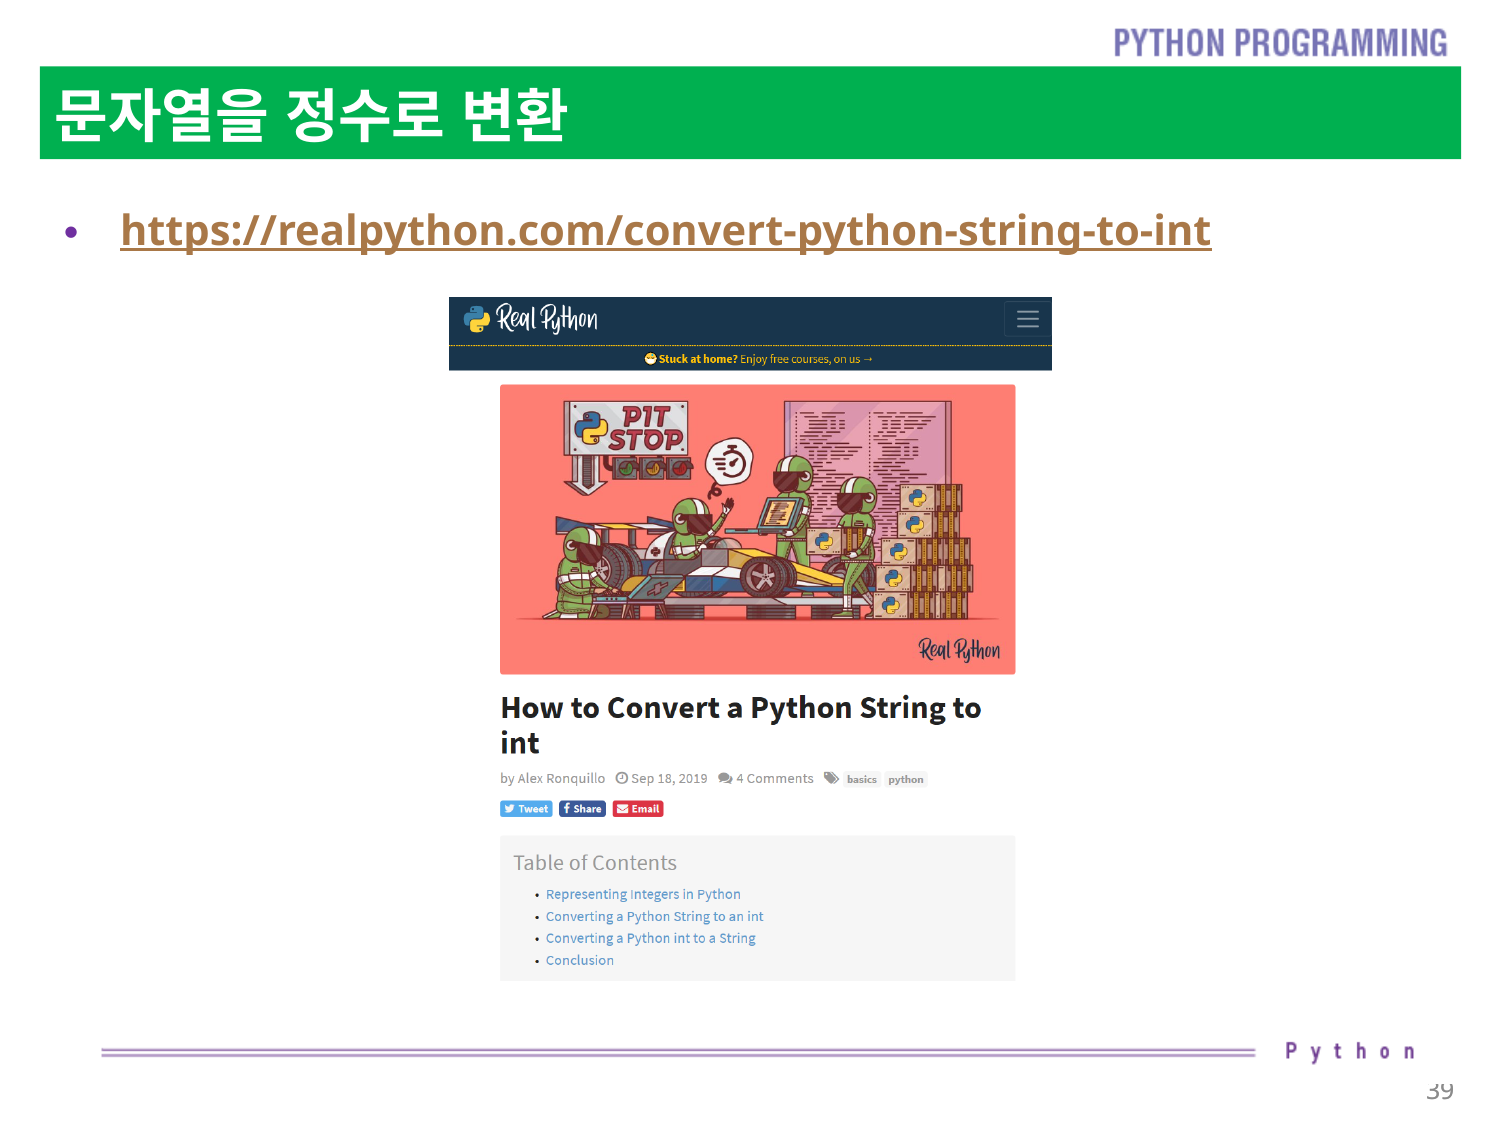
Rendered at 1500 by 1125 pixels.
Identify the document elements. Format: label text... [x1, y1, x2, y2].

title 문자열을 정수로 변환 [39, 76, 1444, 152]
picture [1106, 13, 1462, 66]
picture [448, 297, 1052, 981]
picture [18, 1020, 1483, 1084]
slide_number 39 [1119, 1071, 1470, 1112]
list https://realpython.com/convert-python-string-to-int [48, 195, 1461, 1041]
